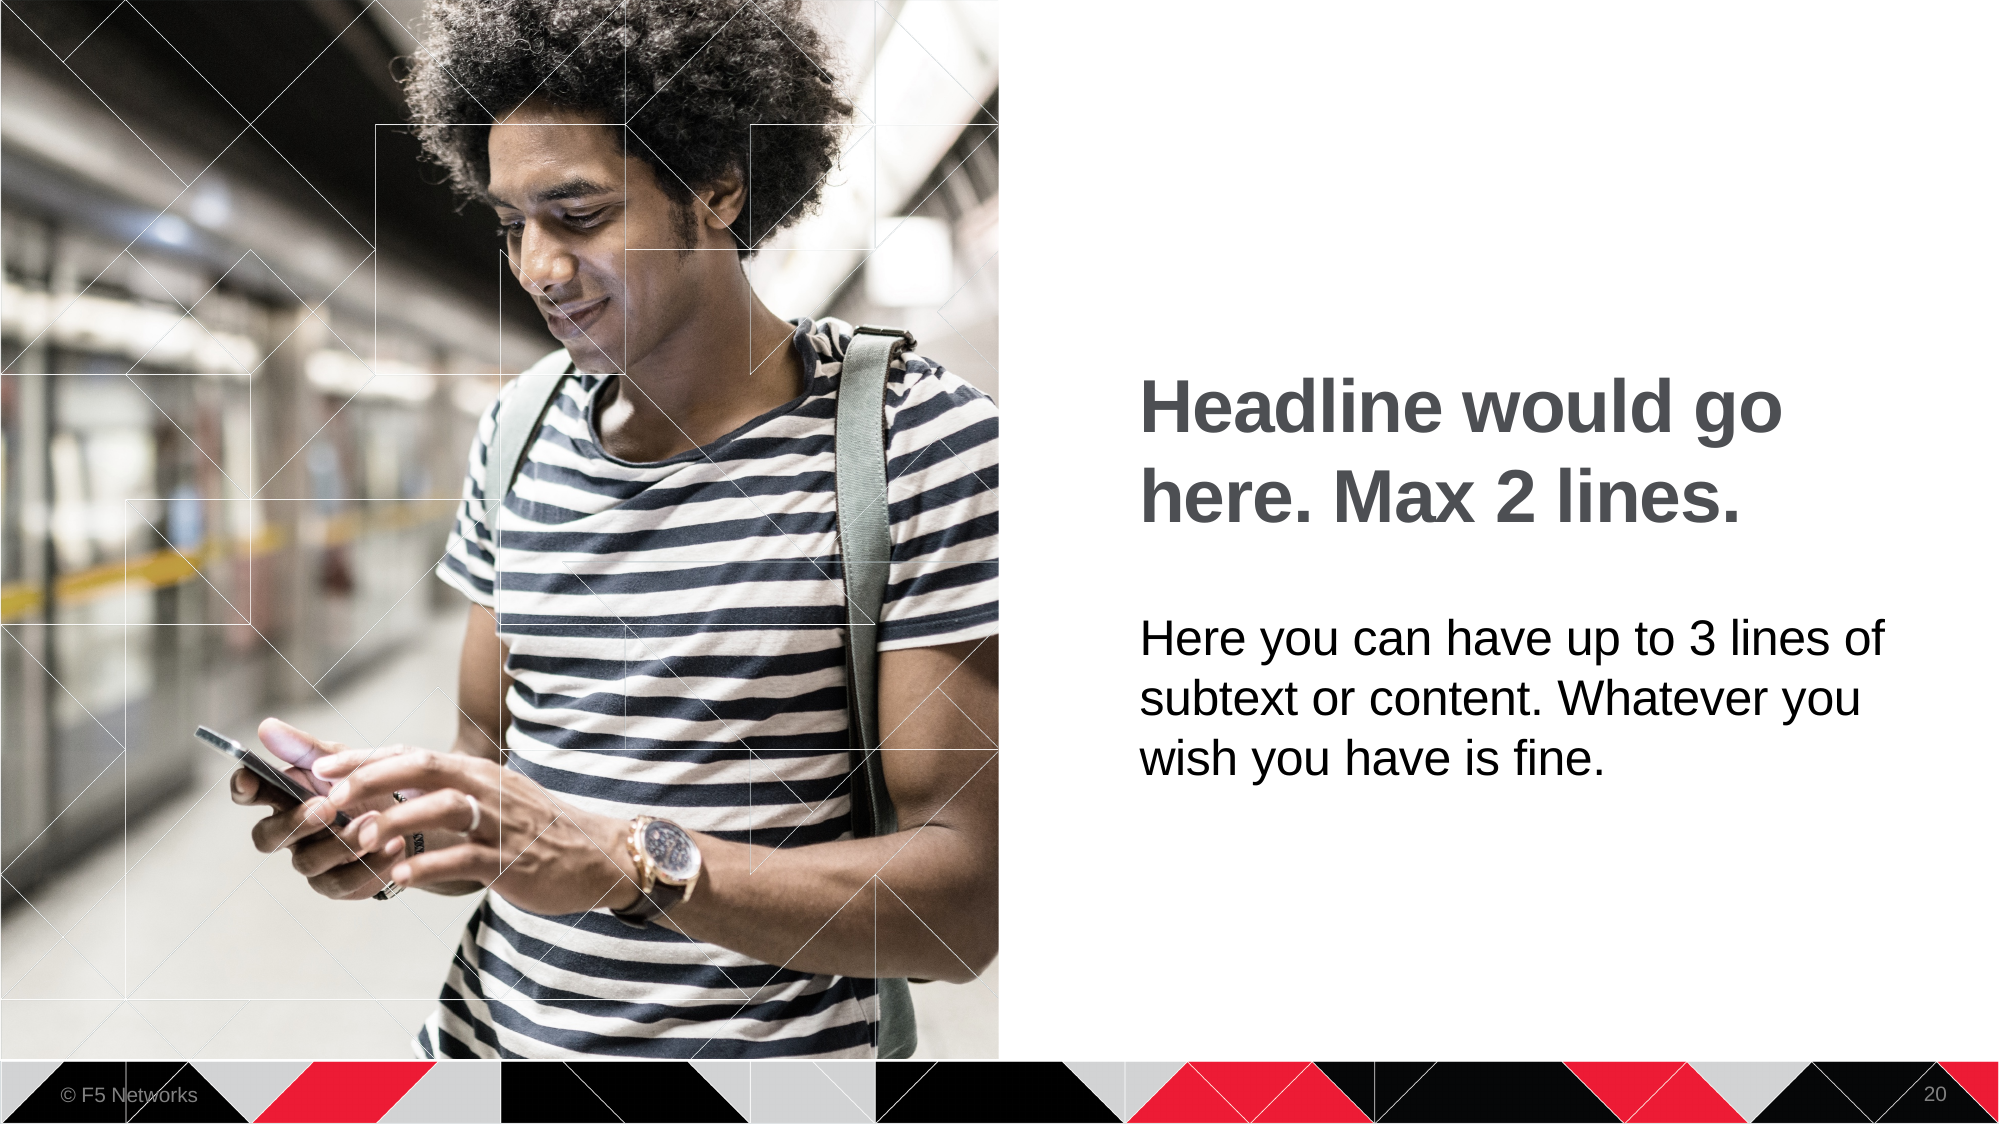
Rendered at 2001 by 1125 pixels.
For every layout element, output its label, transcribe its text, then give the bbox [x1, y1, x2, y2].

text_box Headline would go here. Max 2 lines. [1124, 371, 1951, 523]
picture [0, 0, 2000, 1125]
text_box Here you can have up to 3 lines of subtext or content. Whatever you wish you have is fine. [1124, 620, 1907, 772]
